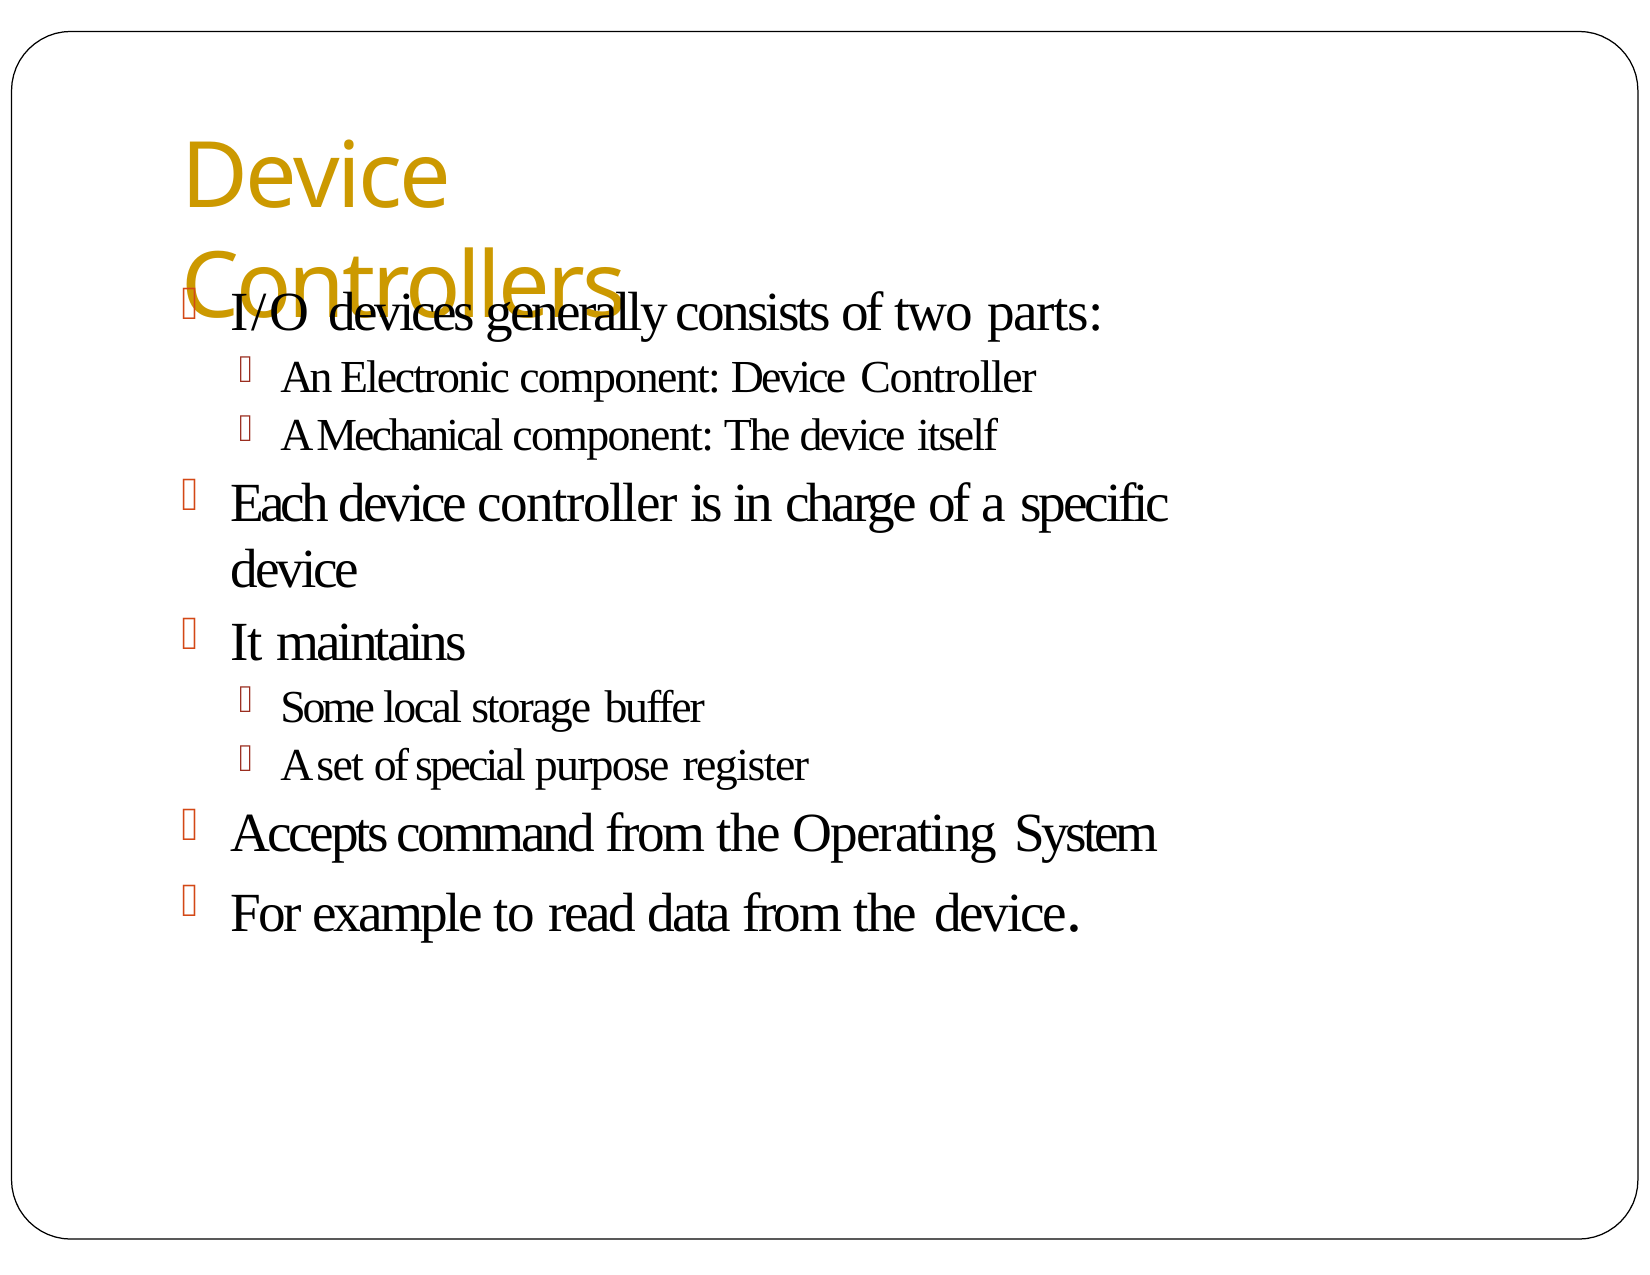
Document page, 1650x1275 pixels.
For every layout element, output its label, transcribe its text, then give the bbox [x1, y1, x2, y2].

text_box I/O devices generally consists of two parts: An Electronic component: Device Controller A Mechanical component: The device itself Each device controller is in charge of a specific device It maintains Some local storage buffer A set of special purpose register Accepts command from the Operating System For example to read data from the device. [179, 267, 1293, 944]
title Device Controllers [179, 113, 884, 267]
